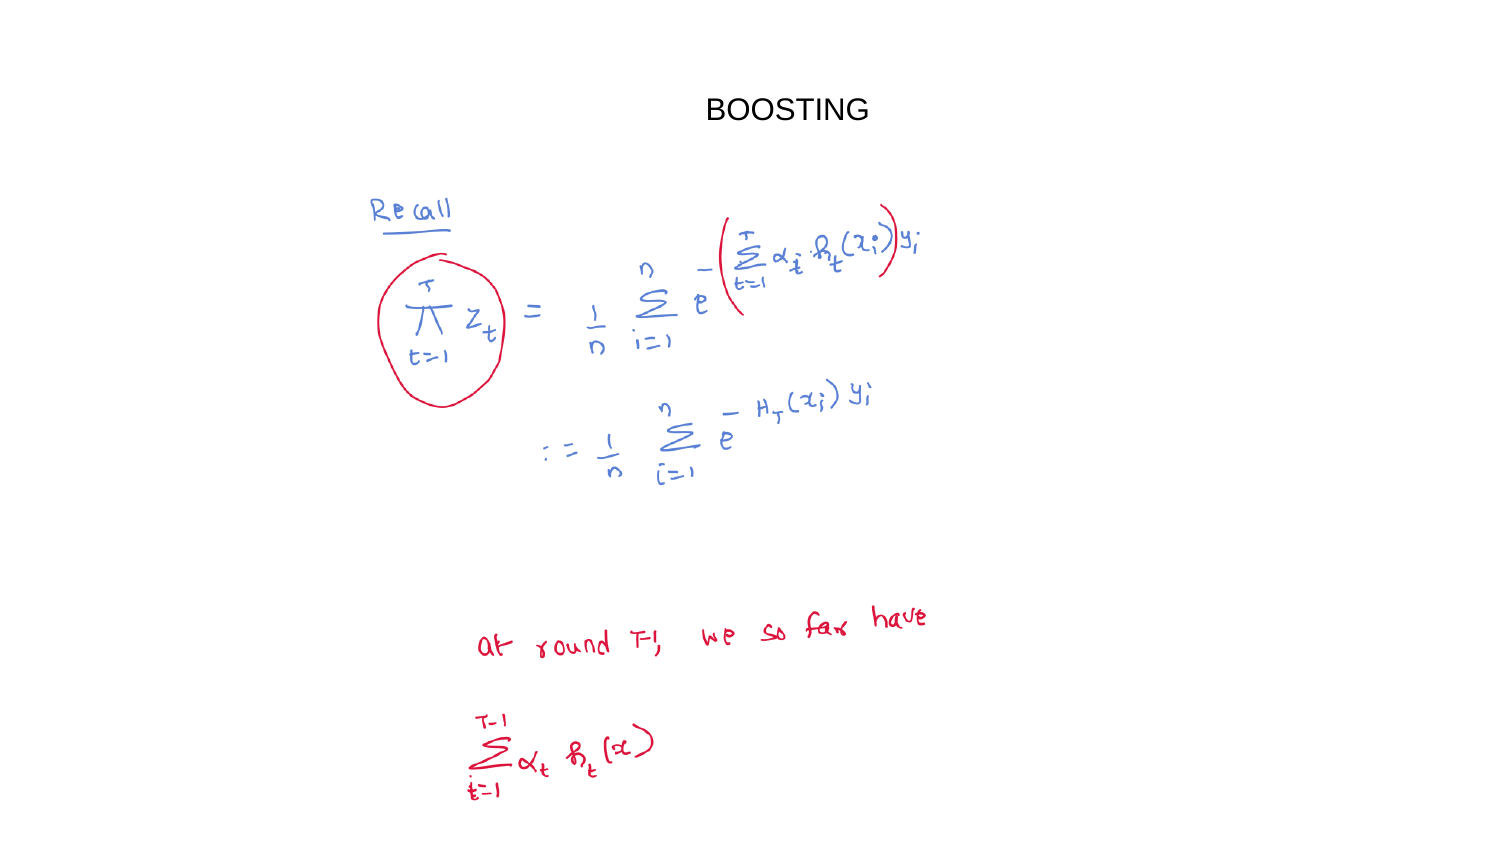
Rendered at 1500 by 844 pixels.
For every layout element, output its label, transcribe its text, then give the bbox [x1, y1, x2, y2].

picture [459, 545, 953, 811]
text_box BOOSTING [693, 82, 903, 133]
picture [351, 165, 923, 487]
